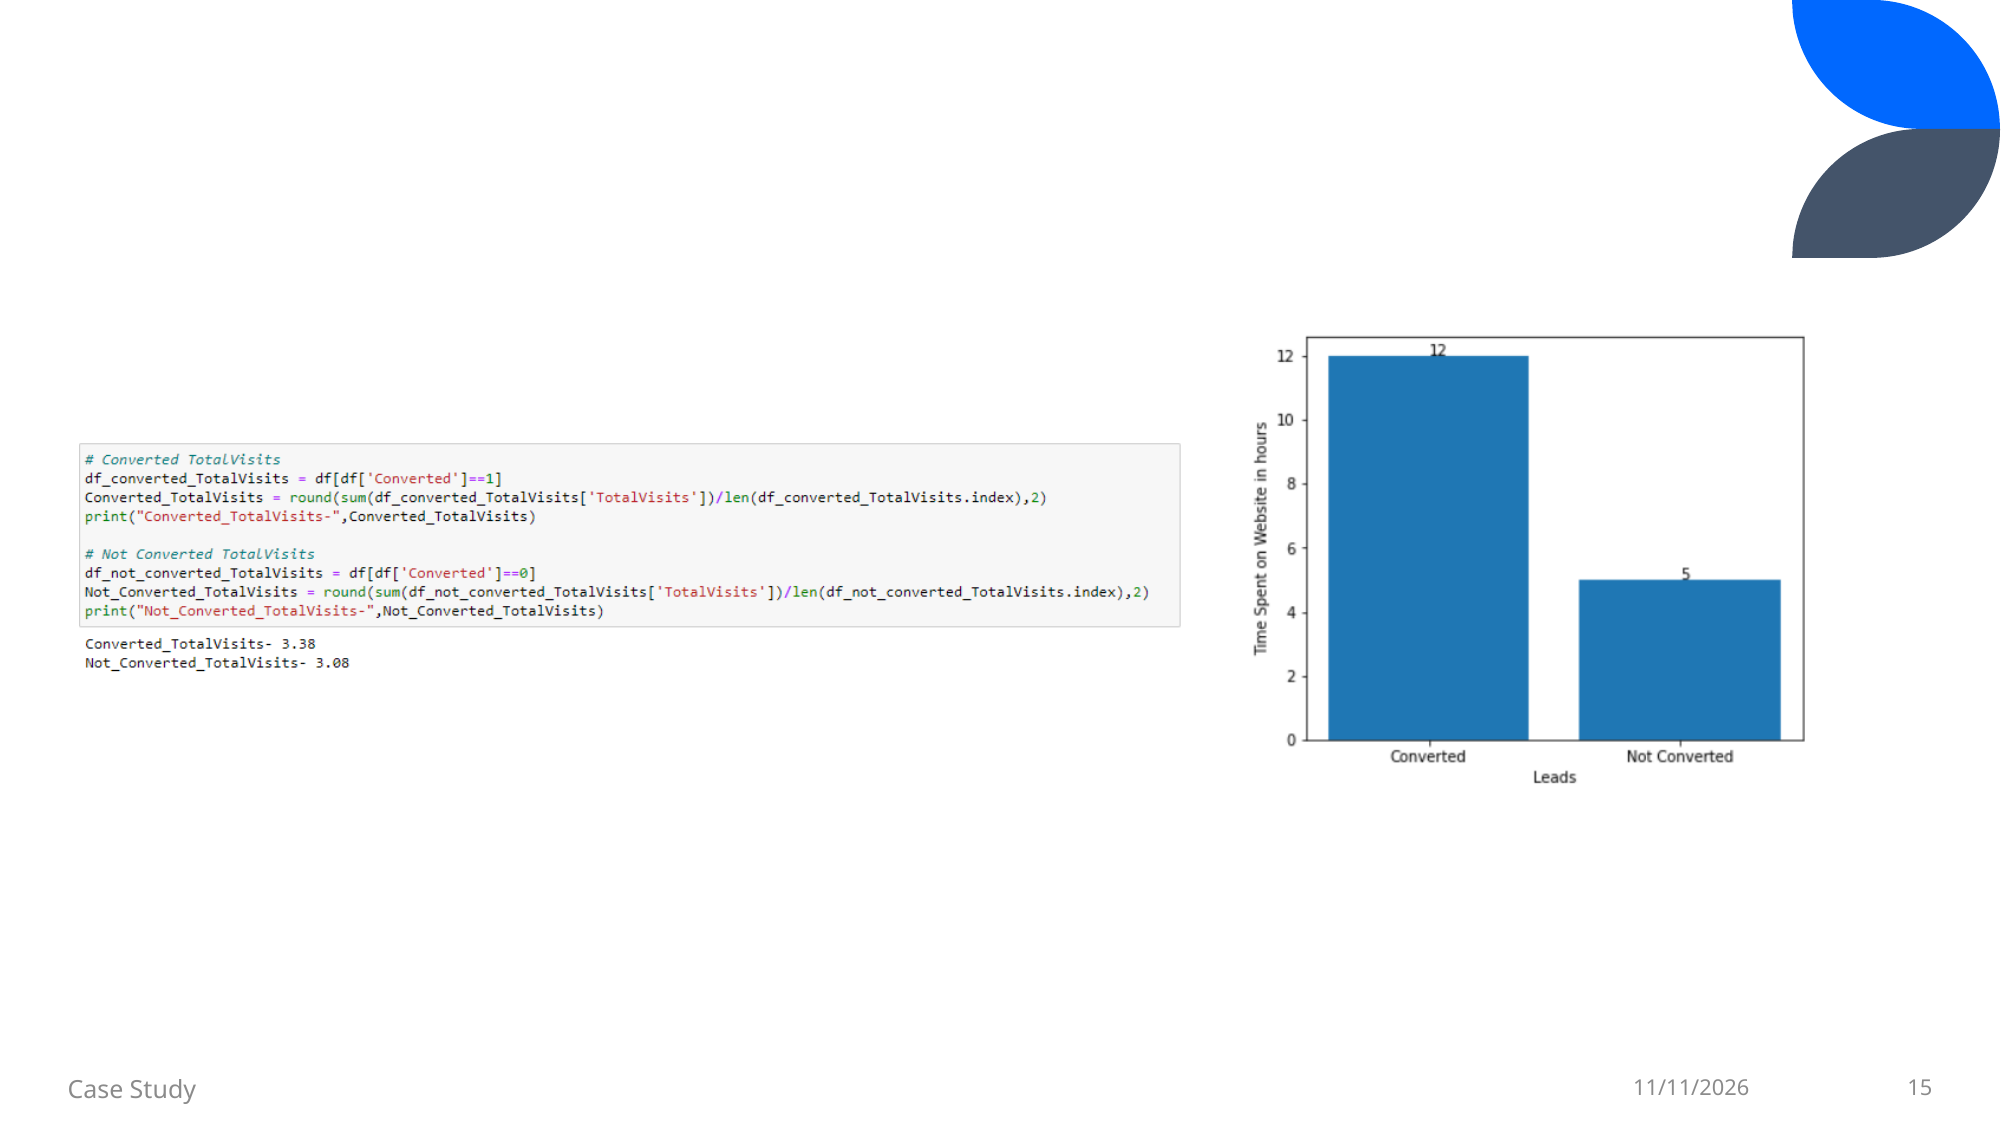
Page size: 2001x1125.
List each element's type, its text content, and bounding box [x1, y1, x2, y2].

slide_number 15 [1790, 1066, 1948, 1112]
picture [79, 442, 1182, 683]
picture [1235, 324, 1921, 801]
footer Case Study [52, 1066, 728, 1112]
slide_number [1314, 1066, 1765, 1112]
